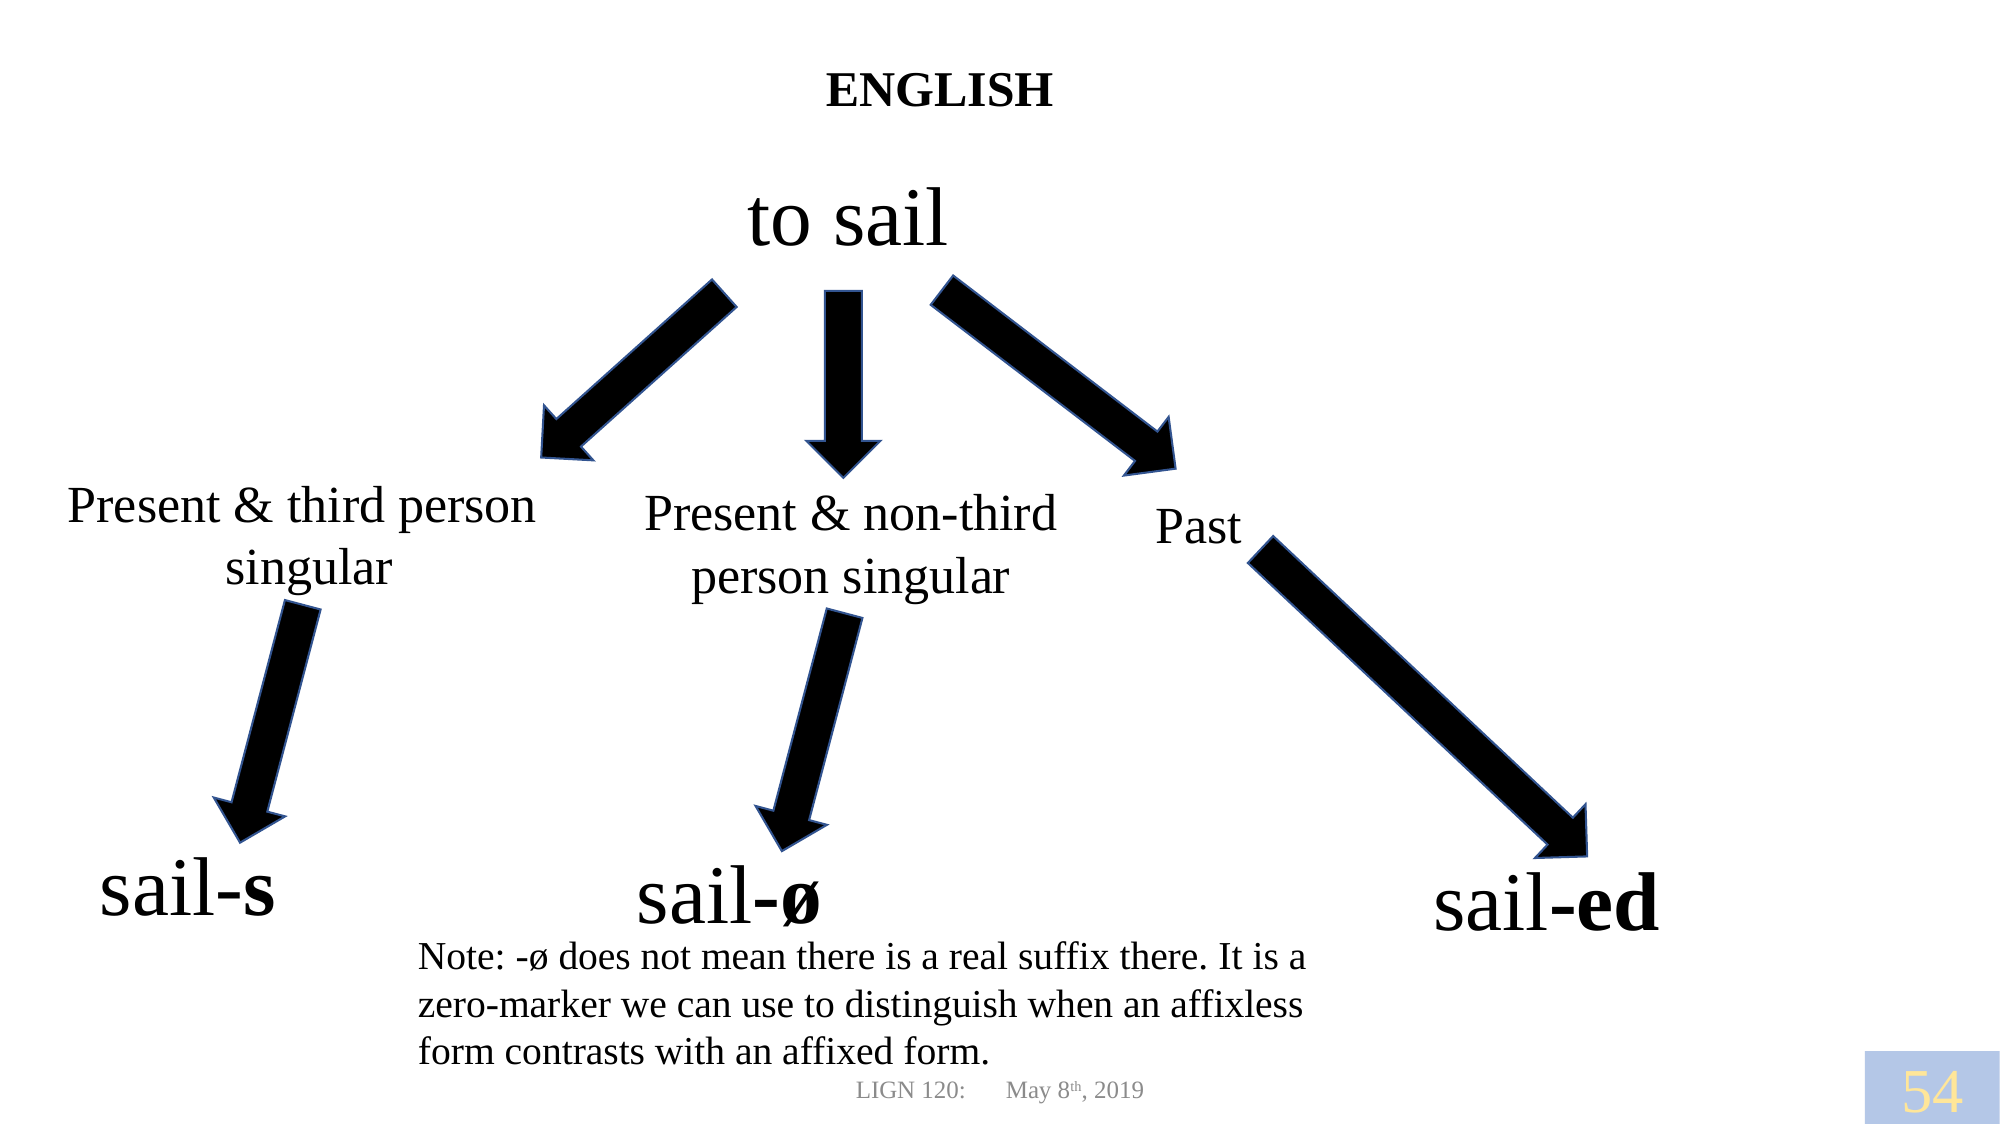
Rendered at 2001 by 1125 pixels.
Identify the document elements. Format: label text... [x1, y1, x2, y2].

slide_number 54 [1864, 1051, 2000, 1124]
text_box ENGLISH [74, 3, 1805, 126]
text_box [211, 598, 322, 845]
text_box Past [1077, 484, 1321, 562]
text_box sail-ed [1392, 839, 1701, 955]
text_box [540, 277, 739, 462]
text_box [753, 607, 864, 853]
text_box sail-ø [603, 833, 856, 922]
text_box Note: -ø does not mean there is a real suffix there. It is a zero-marker we can use to distinguish when an affixless form contrasts with an affixed form. [403, 922, 1363, 1080]
text_box Present & third person singular [51, 462, 568, 603]
text_box Present & non-third person singular [592, 471, 1109, 611]
text_box [803, 289, 883, 471]
text_box [929, 274, 1177, 477]
footer LIGN 120: May 8th, 2019 [656, 1058, 1344, 1119]
text_box to sail [718, 154, 1077, 270]
text_box [1246, 534, 1589, 860]
text_box sail-s [61, 824, 314, 1040]
